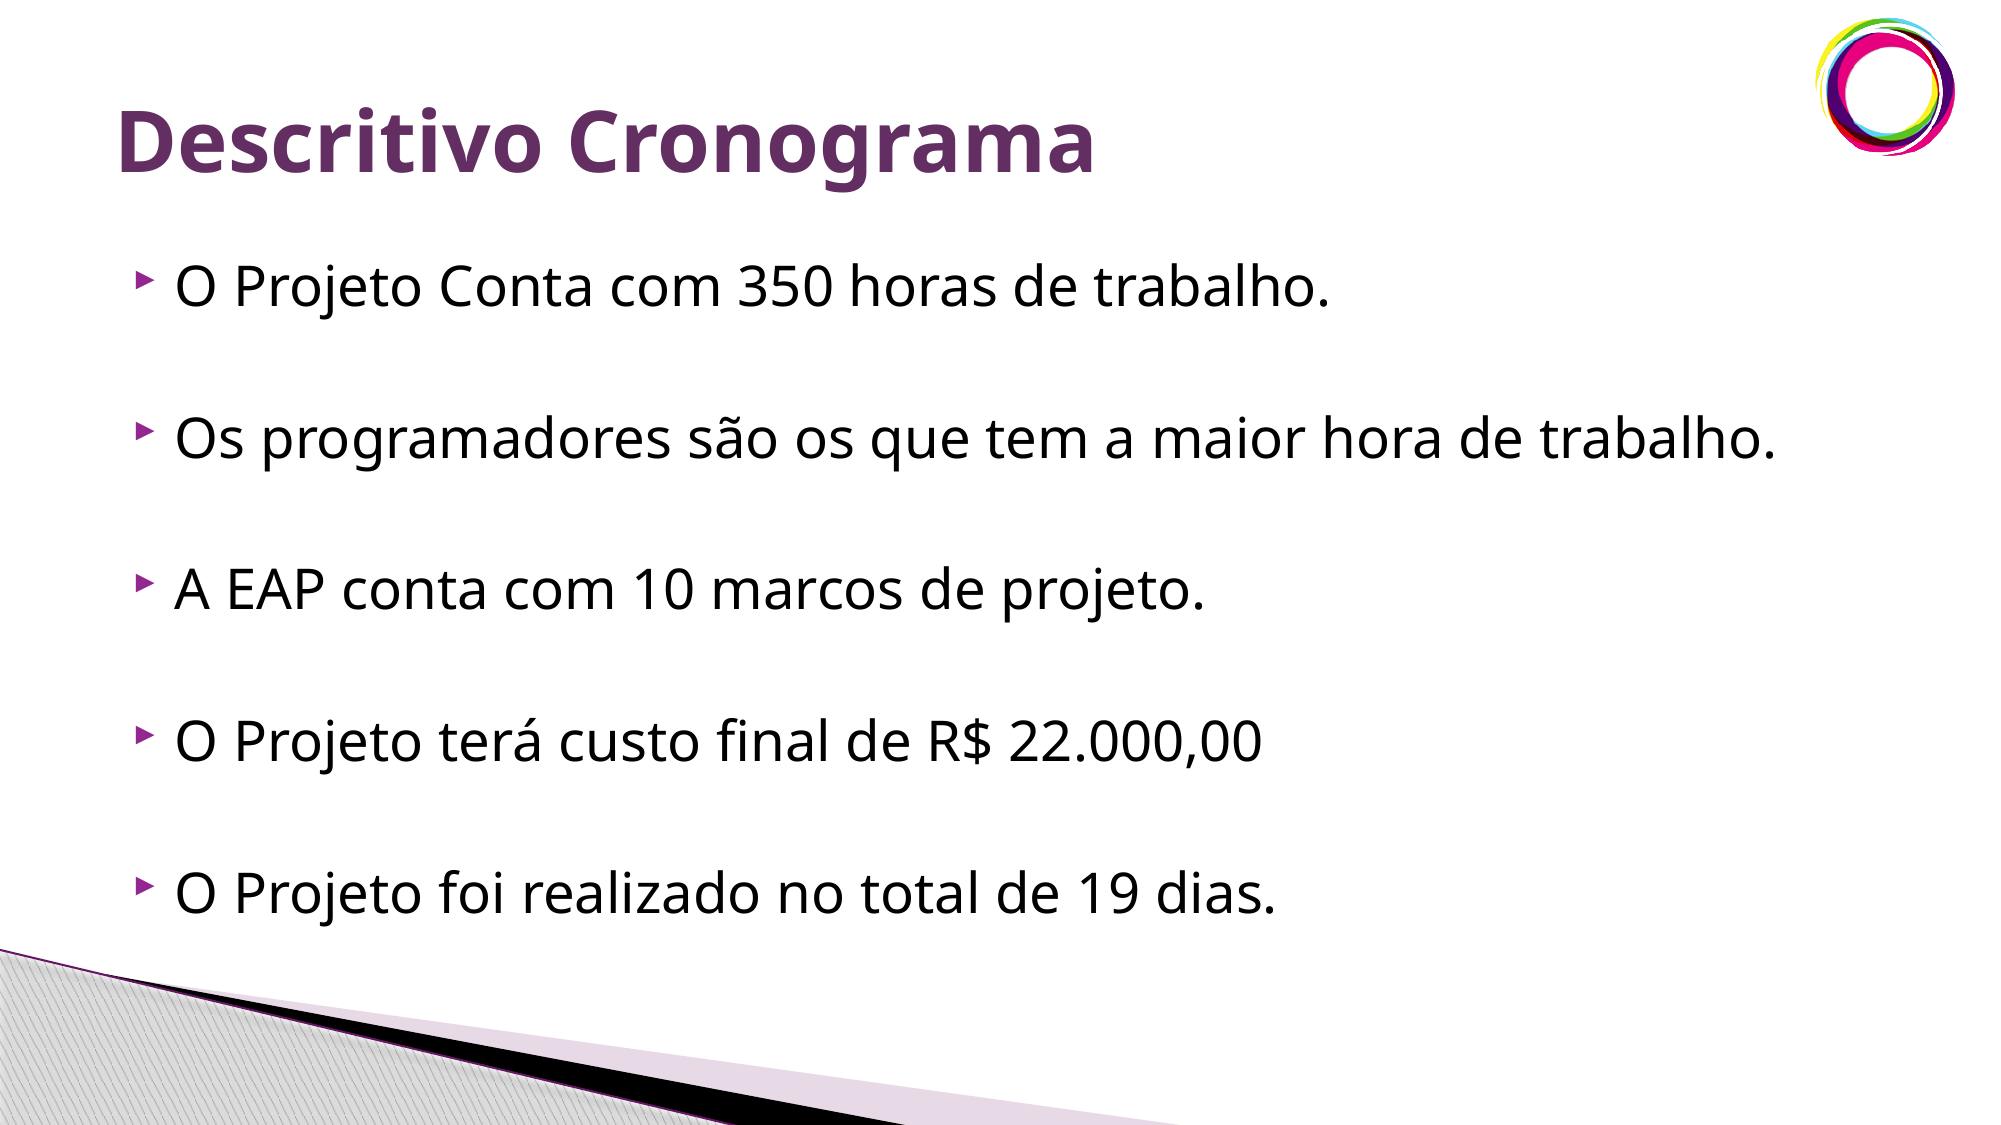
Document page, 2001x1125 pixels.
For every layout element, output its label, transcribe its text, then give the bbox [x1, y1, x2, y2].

title Descritivo Cronograma [99, 45, 1641, 233]
picture [1647, 0, 2000, 293]
list O Projeto Conta com 350 horas de trabalho. Os programadores são os que tem a maior hora de trabalho. A EAP conta com 10 marcos de projeto. O Projeto terá custo final de R$ 22.000,00 O Projeto foi realizado no total de 19 dias. [99, 243, 1900, 986]
